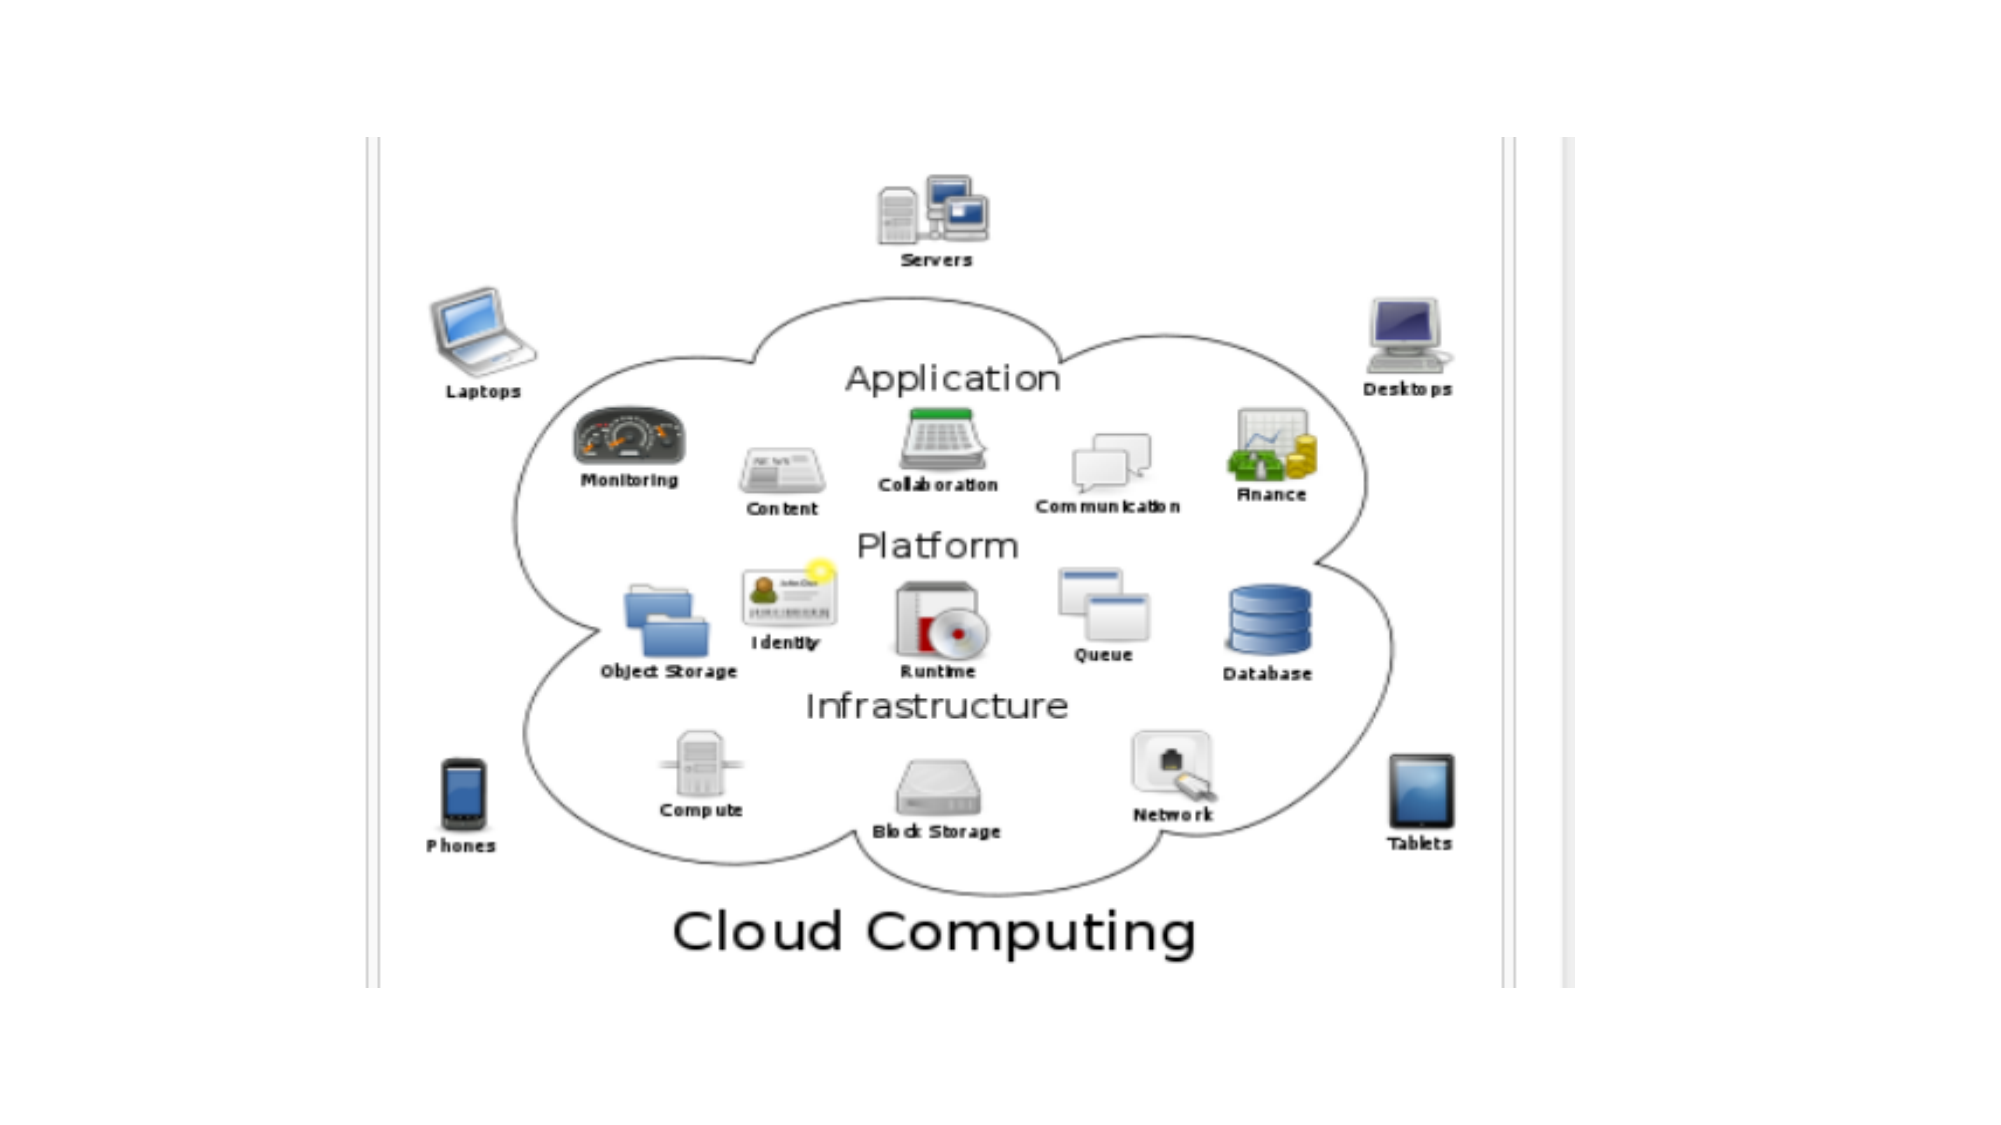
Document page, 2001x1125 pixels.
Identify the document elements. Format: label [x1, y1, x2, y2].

picture [362, 137, 1575, 988]
